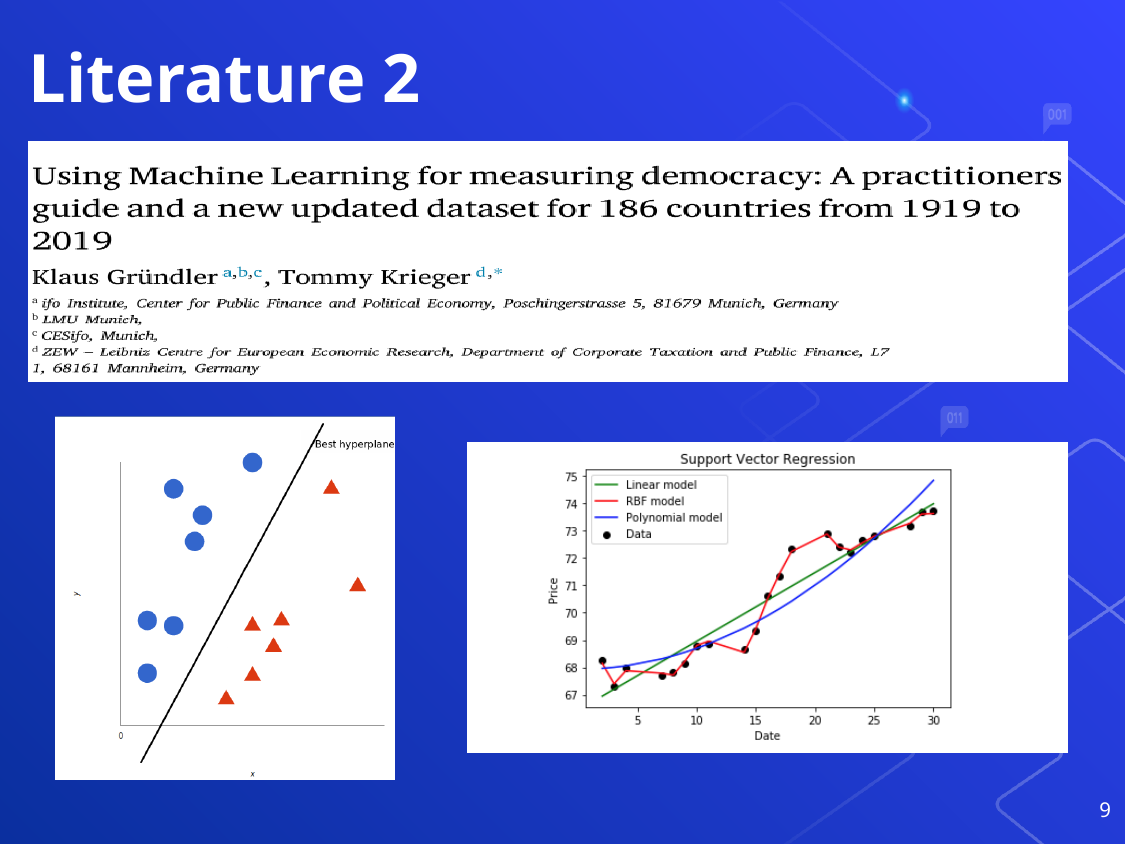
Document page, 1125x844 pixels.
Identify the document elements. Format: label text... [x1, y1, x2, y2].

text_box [54, 415, 1068, 780]
slide_number 9 [1043, 779, 1111, 844]
picture [0, 0, 1125, 844]
title Literature 2 [28, 33, 468, 117]
